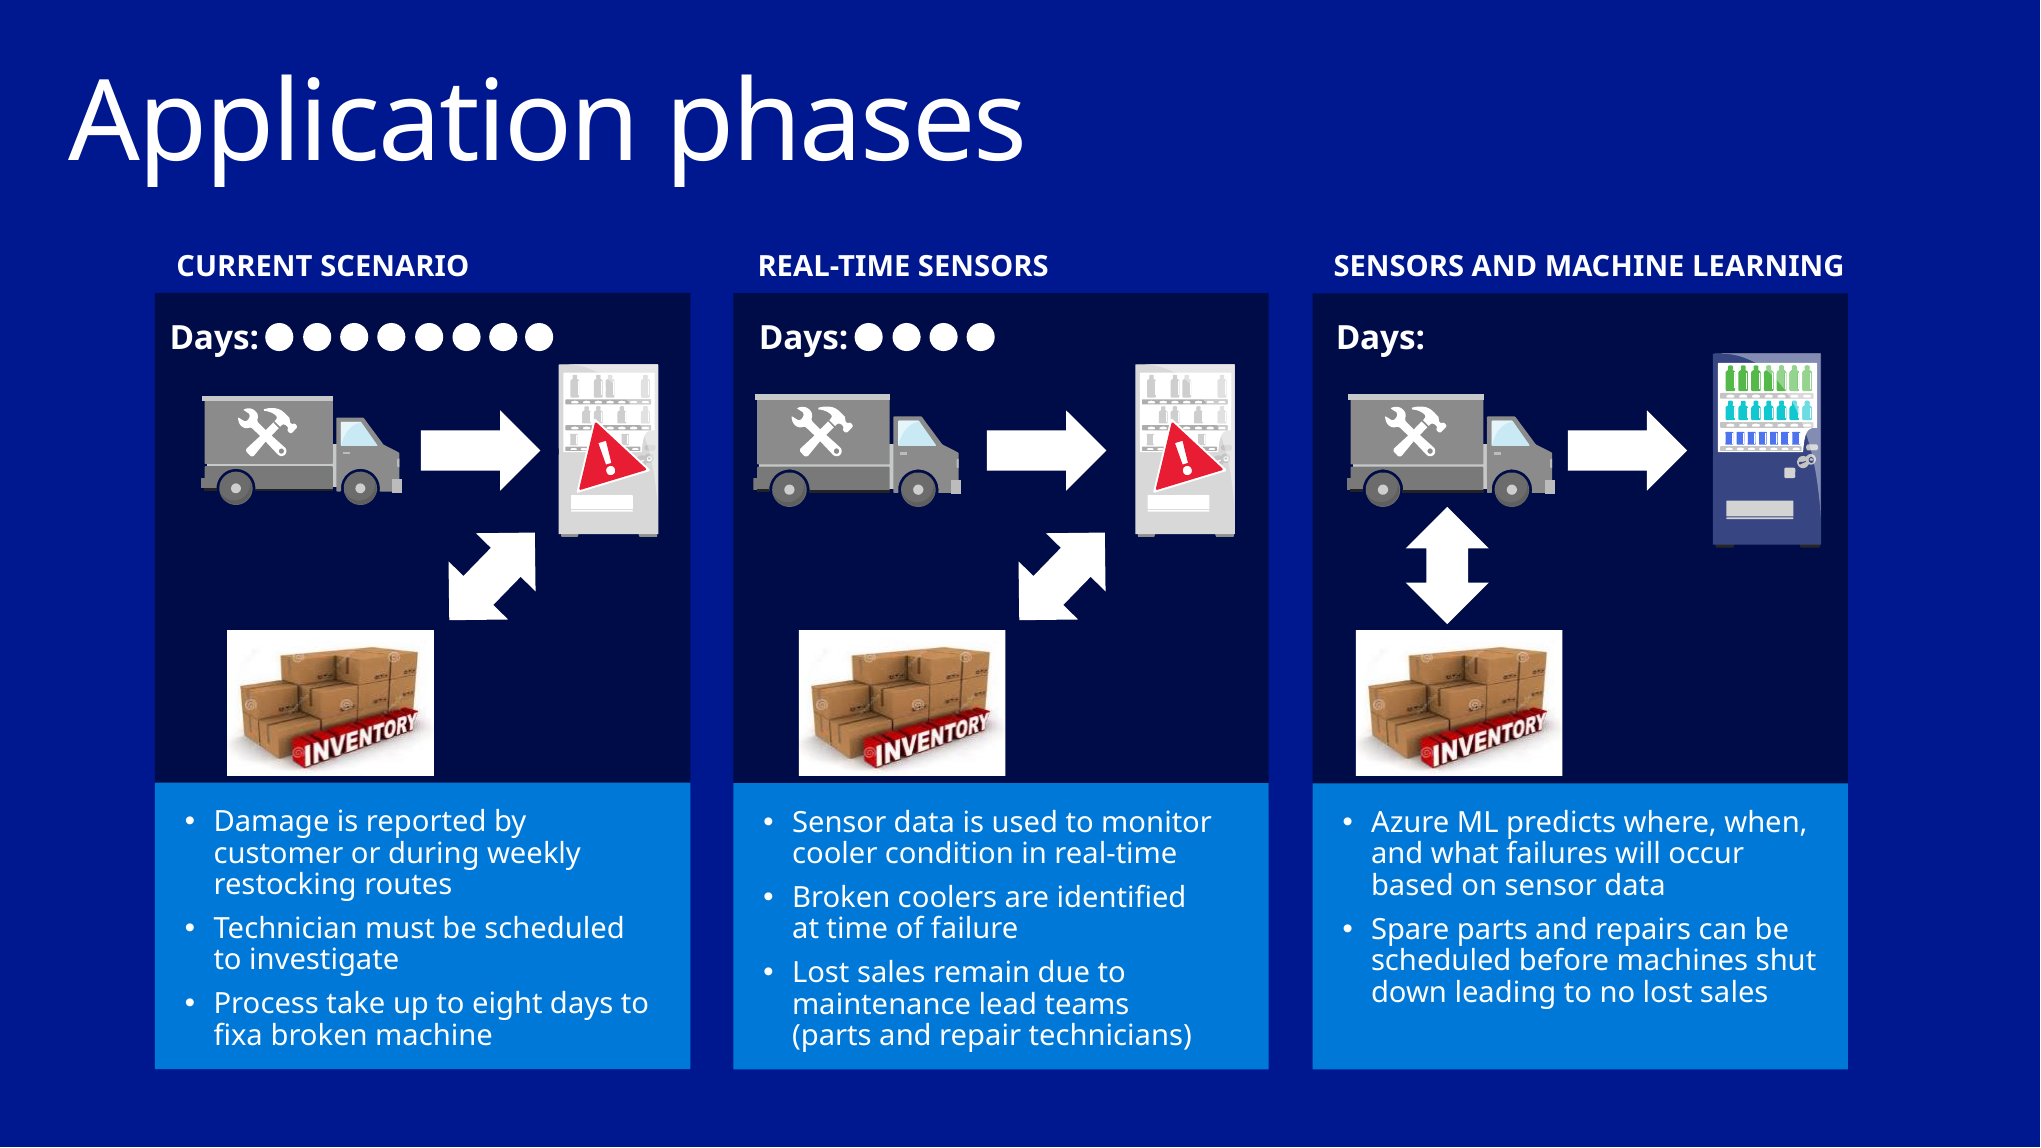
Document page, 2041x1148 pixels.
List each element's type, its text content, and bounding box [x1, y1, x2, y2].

text_box [488, 322, 519, 352]
text_box Sensor data is used to monitor cooler condition in real-time Broken coolers are identified at time of failure Lost sales remain due to maintenance lead teams (parts and repair technicians) [732, 782, 1270, 1070]
text_box [1566, 409, 1688, 492]
picture [200, 395, 403, 506]
text_box CURRENT SCENARIO [152, 232, 494, 298]
text_box [414, 322, 445, 352]
text_box [891, 322, 922, 352]
text_box [376, 322, 407, 352]
text_box [732, 292, 1270, 782]
text_box [986, 409, 1107, 492]
text_box Days: [1321, 308, 1441, 364]
text_box SENSORS AND MACHINE LEARNING [1309, 232, 1870, 298]
text_box [264, 322, 295, 352]
text_box [420, 409, 541, 492]
picture [753, 393, 962, 508]
text_box [965, 322, 996, 352]
picture [1712, 353, 1822, 548]
text_box REAL-TIME SENSORS [733, 232, 1074, 298]
text_box [154, 292, 691, 782]
text_box [302, 322, 333, 352]
picture [1355, 629, 1563, 777]
picture [226, 629, 434, 777]
text_box [1404, 508, 1490, 625]
picture [798, 629, 1006, 777]
text_box [1312, 298, 1849, 782]
text_box [928, 322, 959, 352]
text_box Days: [744, 308, 864, 364]
text_box [451, 322, 482, 352]
picture [1134, 363, 1236, 538]
text_box Damage is reported by customer or during weekly restocking routes Technician must be scheduled to investigate Process take up to eight days to fixa broken machine [154, 782, 691, 1070]
text_box [447, 531, 537, 622]
text_box [339, 322, 370, 352]
text_box Azure ML predicts where, when, and what failures will occur based on sensor data Spare parts and repairs can be scheduled before machines shut down leading to no lost sales [1312, 782, 1849, 1070]
picture [558, 363, 659, 538]
picture [1346, 393, 1556, 508]
text_box [853, 322, 884, 352]
title Application phases [45, 48, 1996, 199]
text_box [524, 322, 555, 352]
text_box [1017, 531, 1107, 622]
text_box Days: [154, 308, 274, 364]
